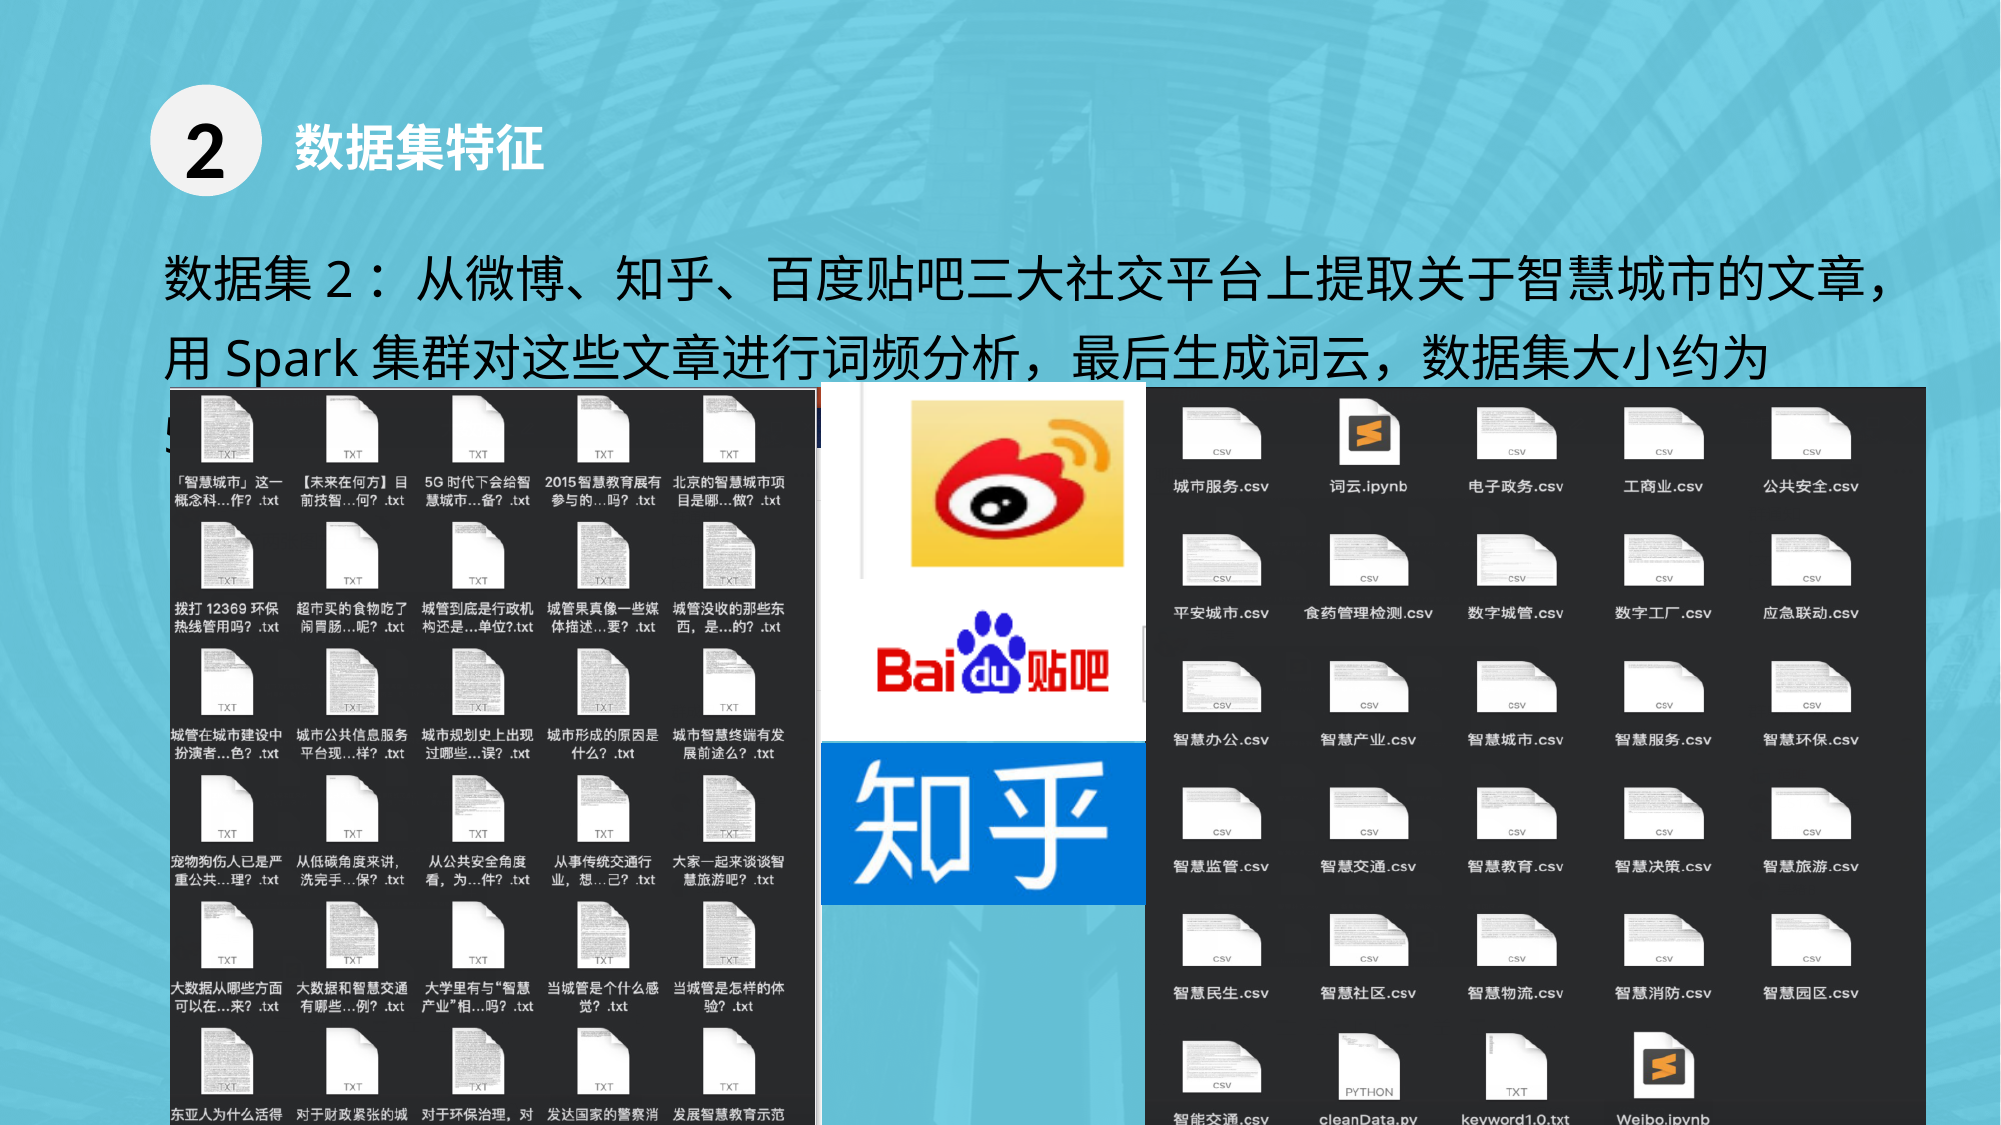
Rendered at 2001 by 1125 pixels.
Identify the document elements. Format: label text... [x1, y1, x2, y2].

text_box 数据集2：从微博、知乎、百度贴吧三大社交平台上提取关于智慧城市的文章，用Spark集群对这些文章进行词频分析，最后生成词云，数据集大小约为58M。 [148, 222, 1904, 472]
list 2 [131, 68, 281, 197]
list 数据集特征 [280, 96, 1026, 180]
picture [170, 382, 1926, 1125]
